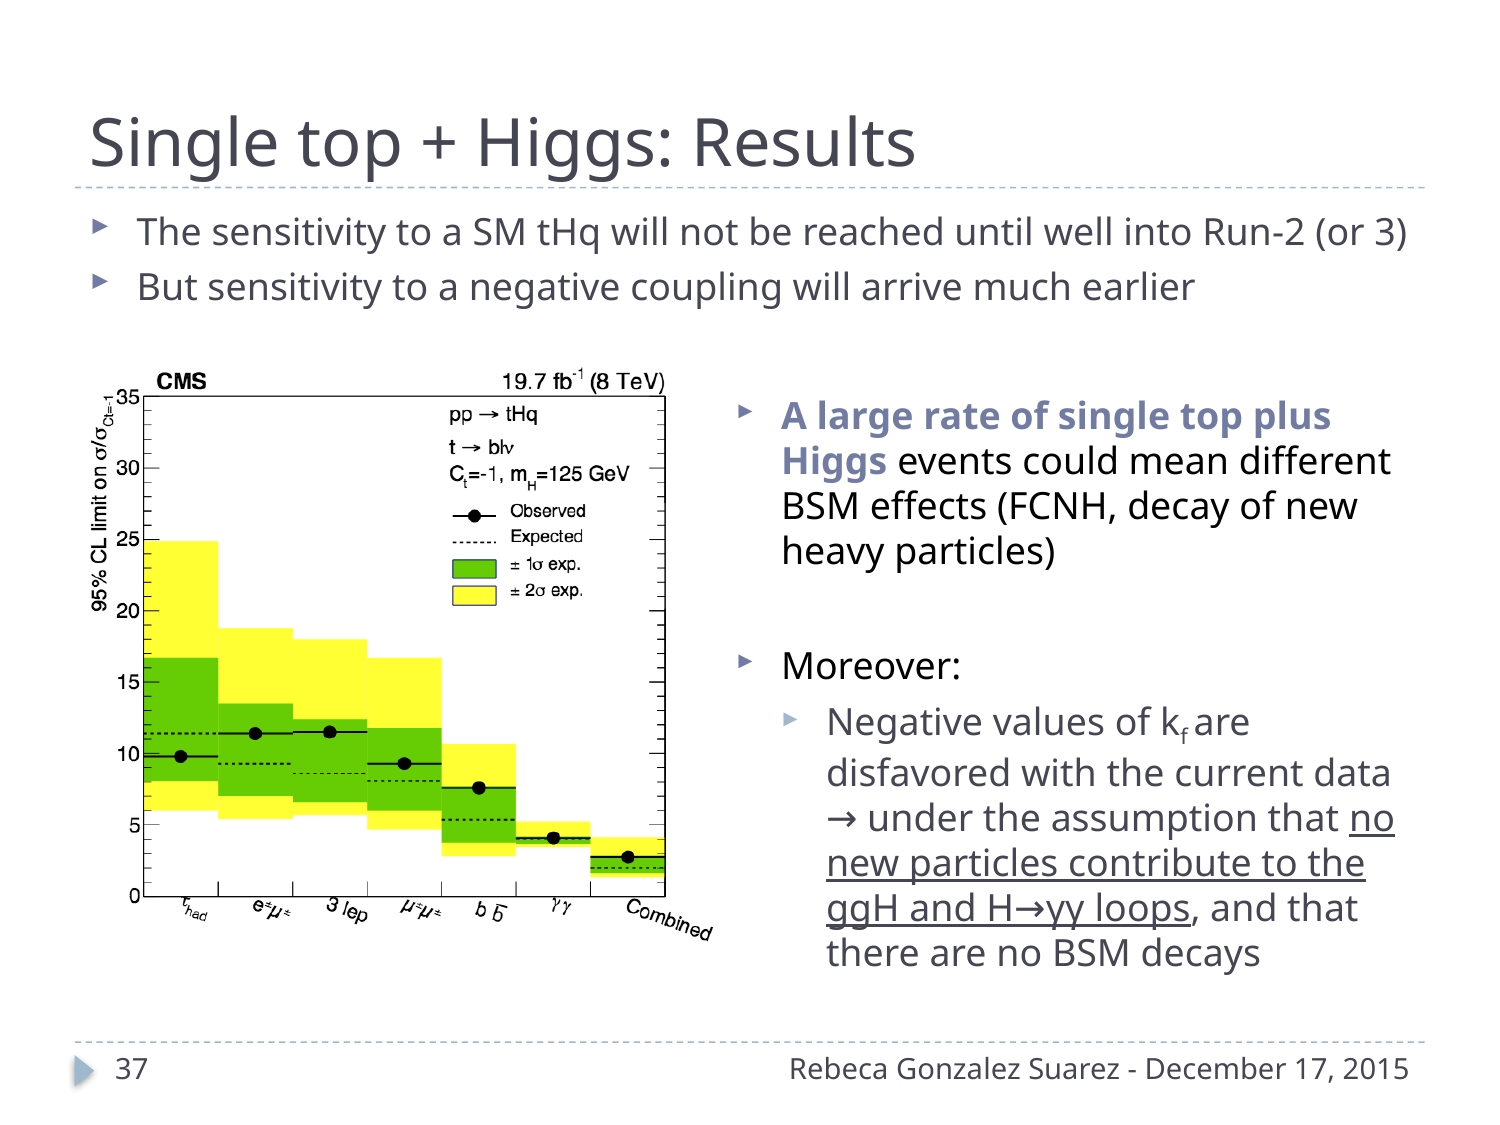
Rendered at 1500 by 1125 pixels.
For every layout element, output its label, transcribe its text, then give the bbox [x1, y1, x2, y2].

picture [80, 351, 722, 963]
list The sensitivity to a SM tHq will not be reached until well into Run-2 (or 3) But sensitivity to a negative coupling will arrive much earlier [75, 927, 1425, 1010]
text_box A large rate of single top plus Higgs events could mean different BSM effects (FCNH, decay of new heavy particles) Moreover: Negative values of kf are disfavored with the current data → under the assumption that no new particles contribute to the ggH and H→γγ loops, and that there are no BSM decays [728, 384, 1425, 927]
footer Rebeca Gonzalez Suarez - December 17, 2015 [475, 1042, 1425, 1103]
title Single top + Higgs: Results [75, 24, 1425, 188]
list The sensitivity to a SM tHq will not be reached until well into Run-2 (or 3) But sensitivity to a negative coupling will arrive much earlier [75, 200, 1425, 384]
slide_number 37 [100, 1042, 426, 1103]
